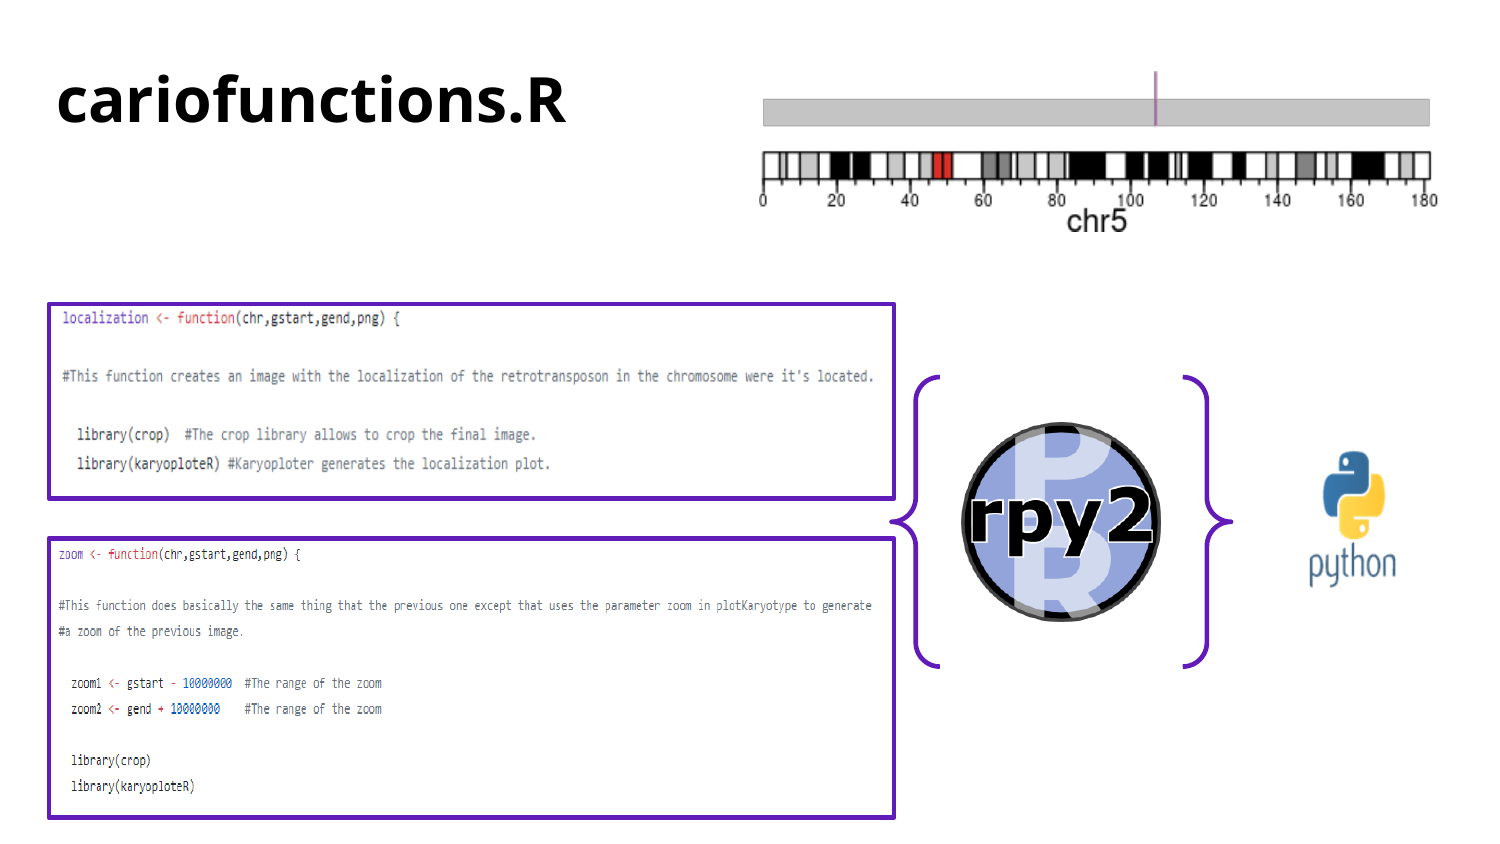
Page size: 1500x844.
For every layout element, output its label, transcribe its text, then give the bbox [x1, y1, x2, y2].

title cariofunctions.R [40, 44, 1439, 147]
picture [50, 306, 892, 497]
picture [50, 540, 892, 816]
text_box [891, 377, 1232, 667]
picture [758, 71, 1439, 232]
picture [961, 422, 1161, 622]
picture [1248, 449, 1458, 594]
